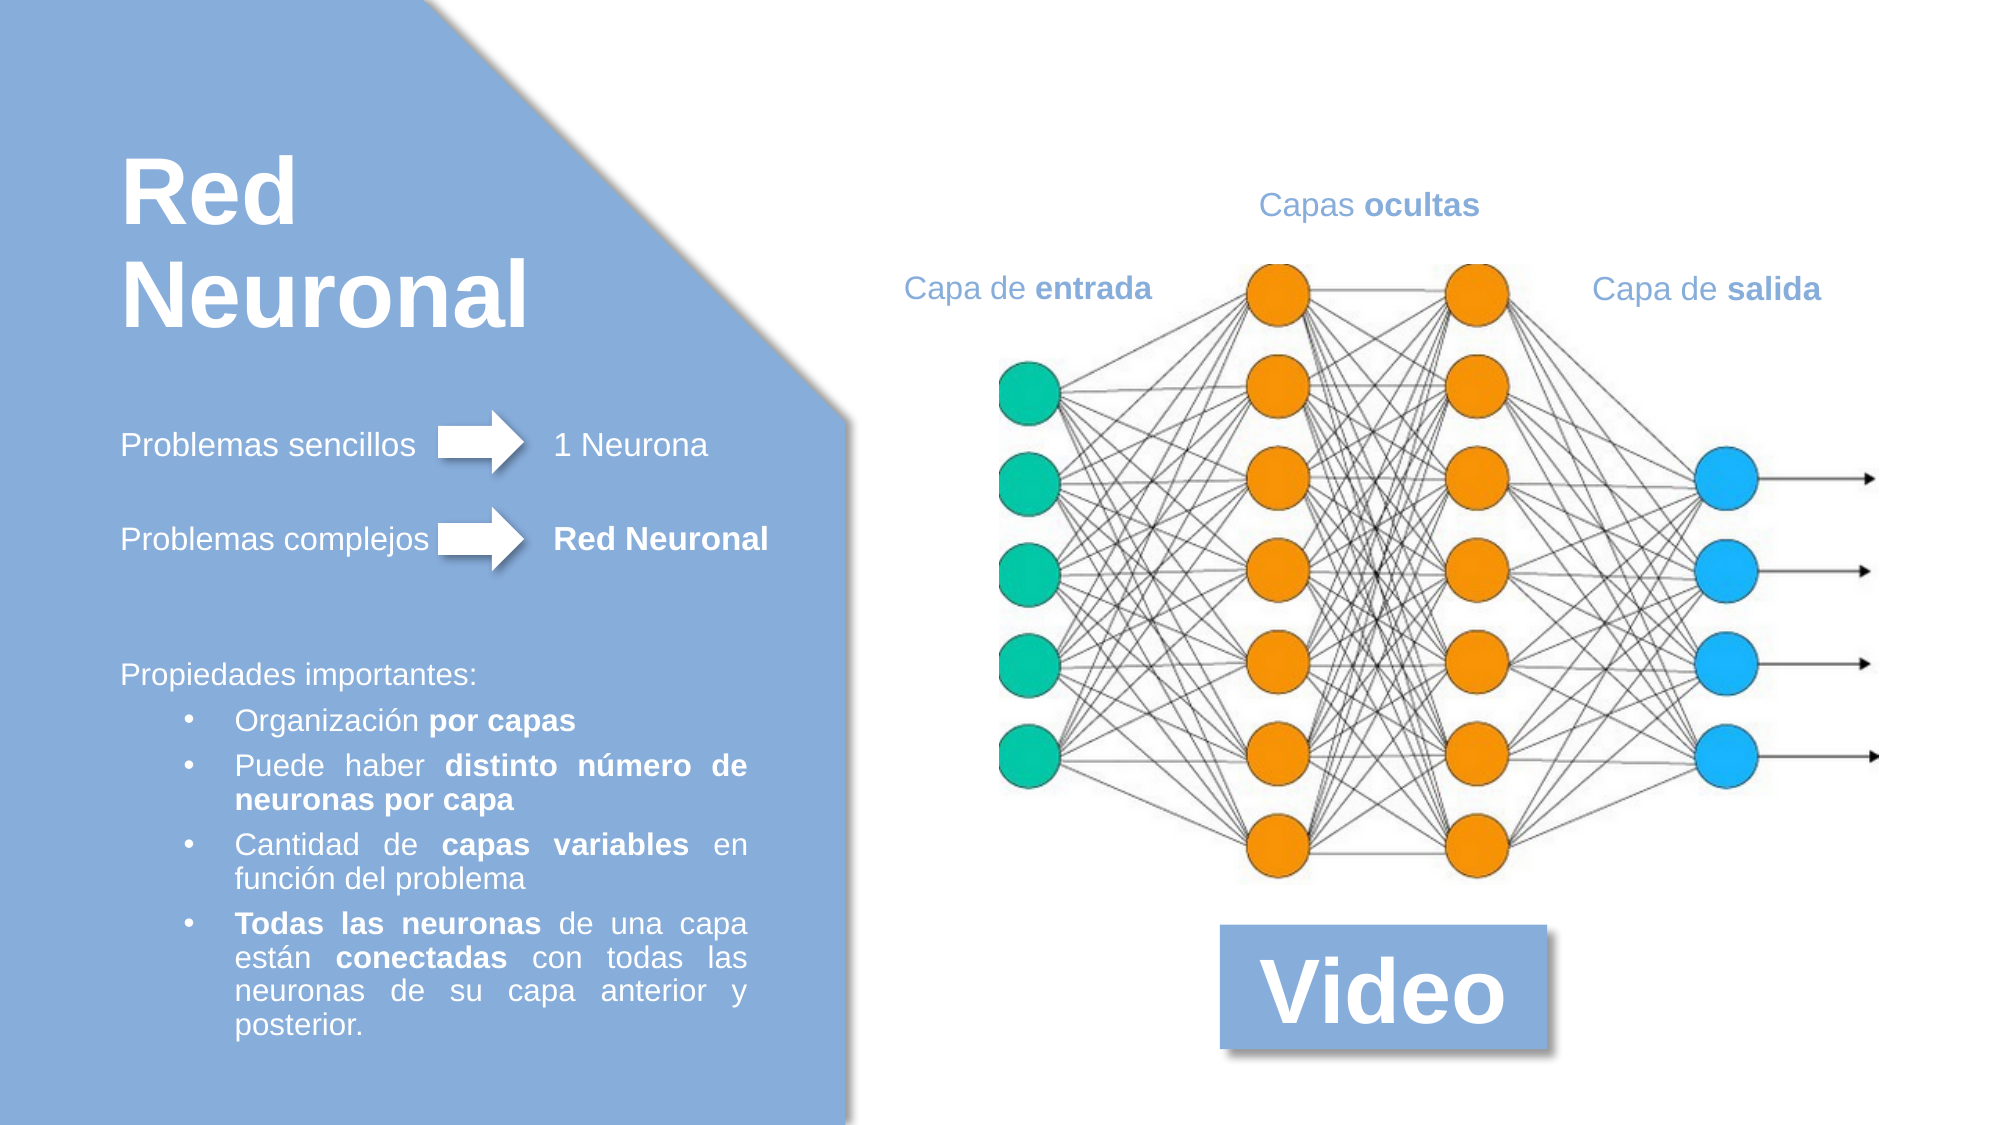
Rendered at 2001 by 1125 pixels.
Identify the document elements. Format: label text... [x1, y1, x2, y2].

text_box Capas ocultas [1243, 180, 1524, 240]
text_box [438, 409, 525, 475]
text_box Video [1219, 924, 1548, 1050]
text_box Capa de entrada [888, 264, 999, 324]
text_box Red Neuronal [538, 514, 795, 575]
text_box [438, 506, 525, 572]
picture [999, 264, 1879, 885]
text_box 1 Neurona [538, 420, 735, 480]
text_box Problemas sencillos [104, 420, 434, 480]
text_box Problemas complejos [104, 514, 452, 575]
text_box [0, 0, 847, 1125]
text_box Red Neuronal [105, 124, 551, 356]
text_box Propiedades importantes: Organización por capas Puede haber distinto número de neuronas por capa Cantidad de capas variables en función del problema Todas las neuronas de una capa están conectadas con todas las neuronas de su capa anterior y posterior. [104, 651, 764, 1050]
